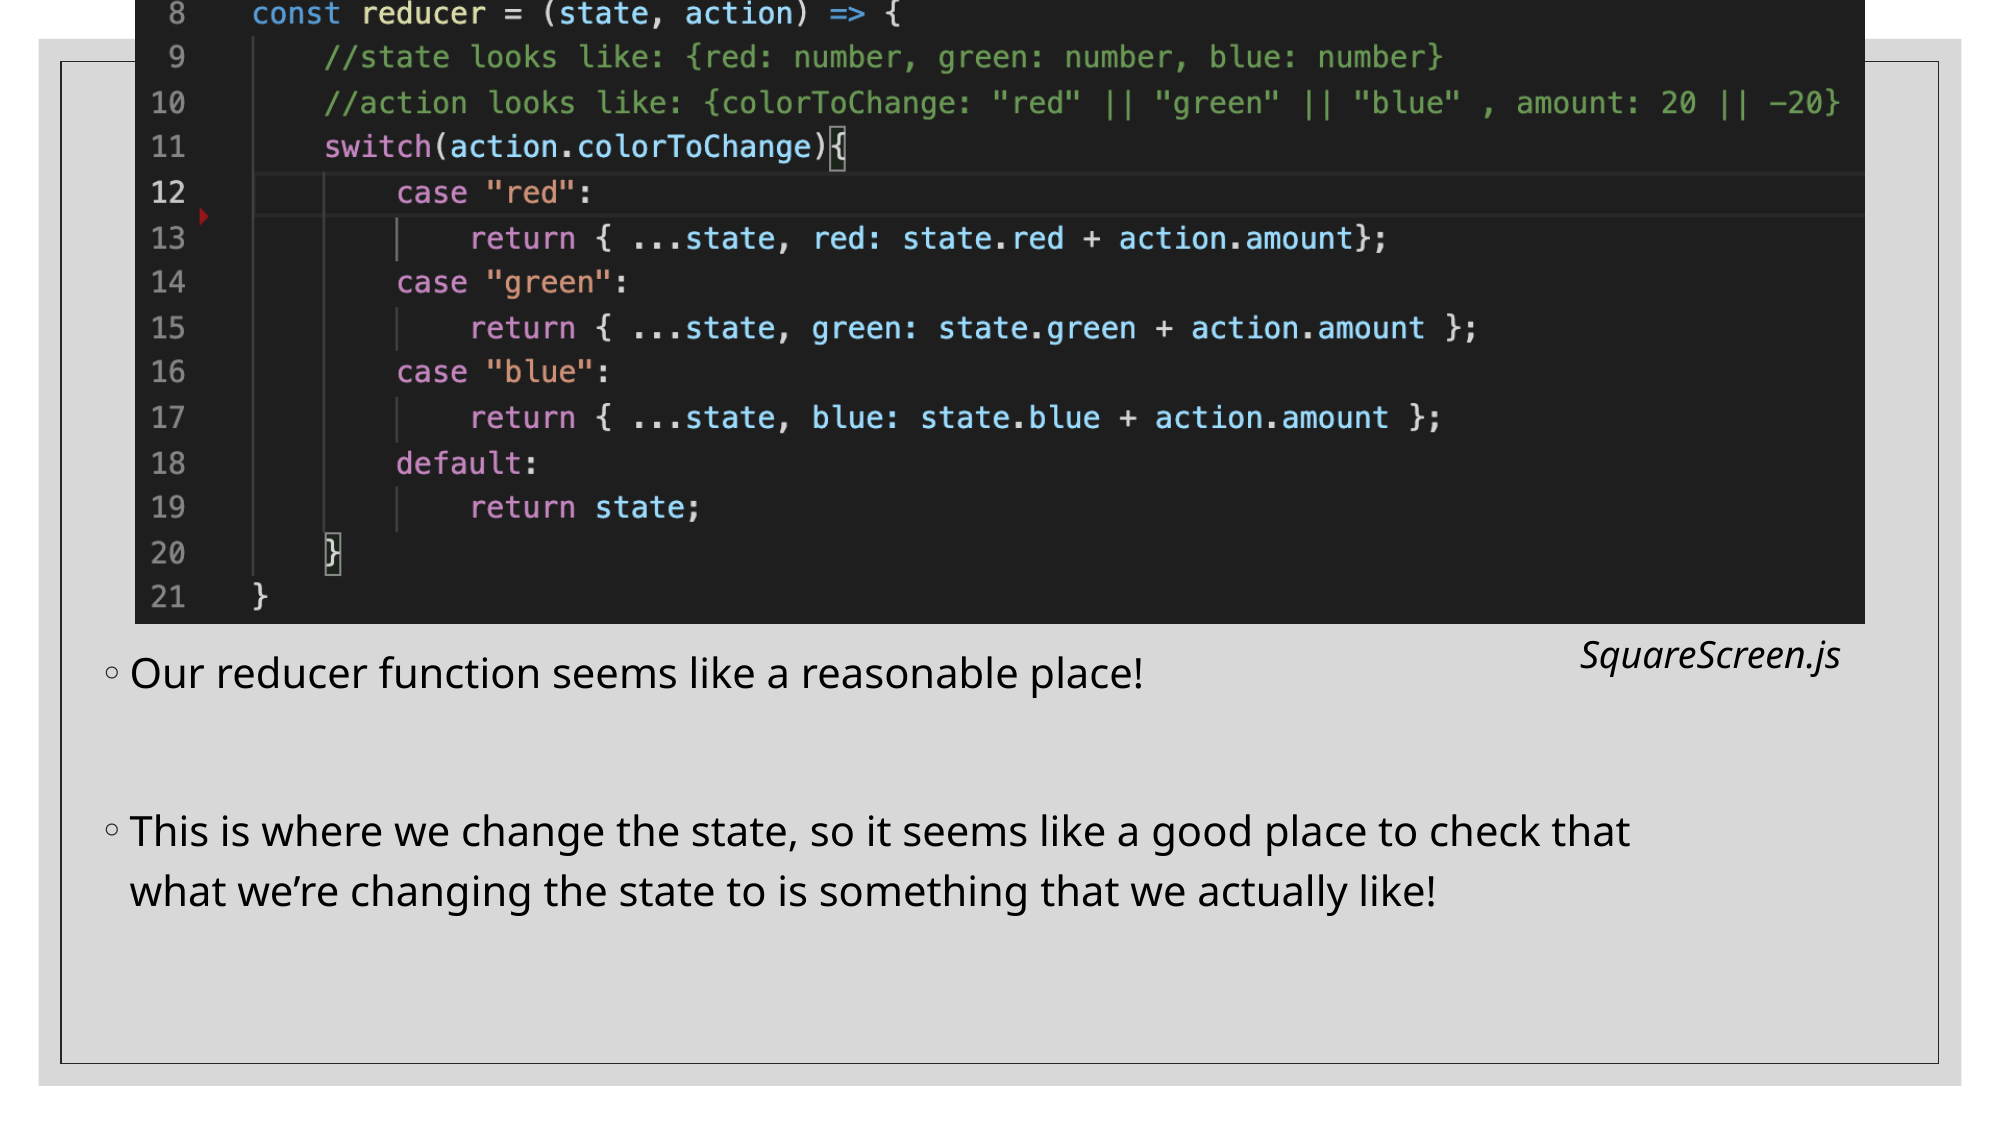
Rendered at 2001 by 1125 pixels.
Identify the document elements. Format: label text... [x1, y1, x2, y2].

picture [135, 0, 1865, 624]
list Our reducer function seems like a reasonable place! This is where we change the state, so it seems like a good place to check that what we’re changing the state to is something that we actually like! [84, 629, 1738, 1125]
text_box SquareScreen.js [1565, 633, 1857, 684]
